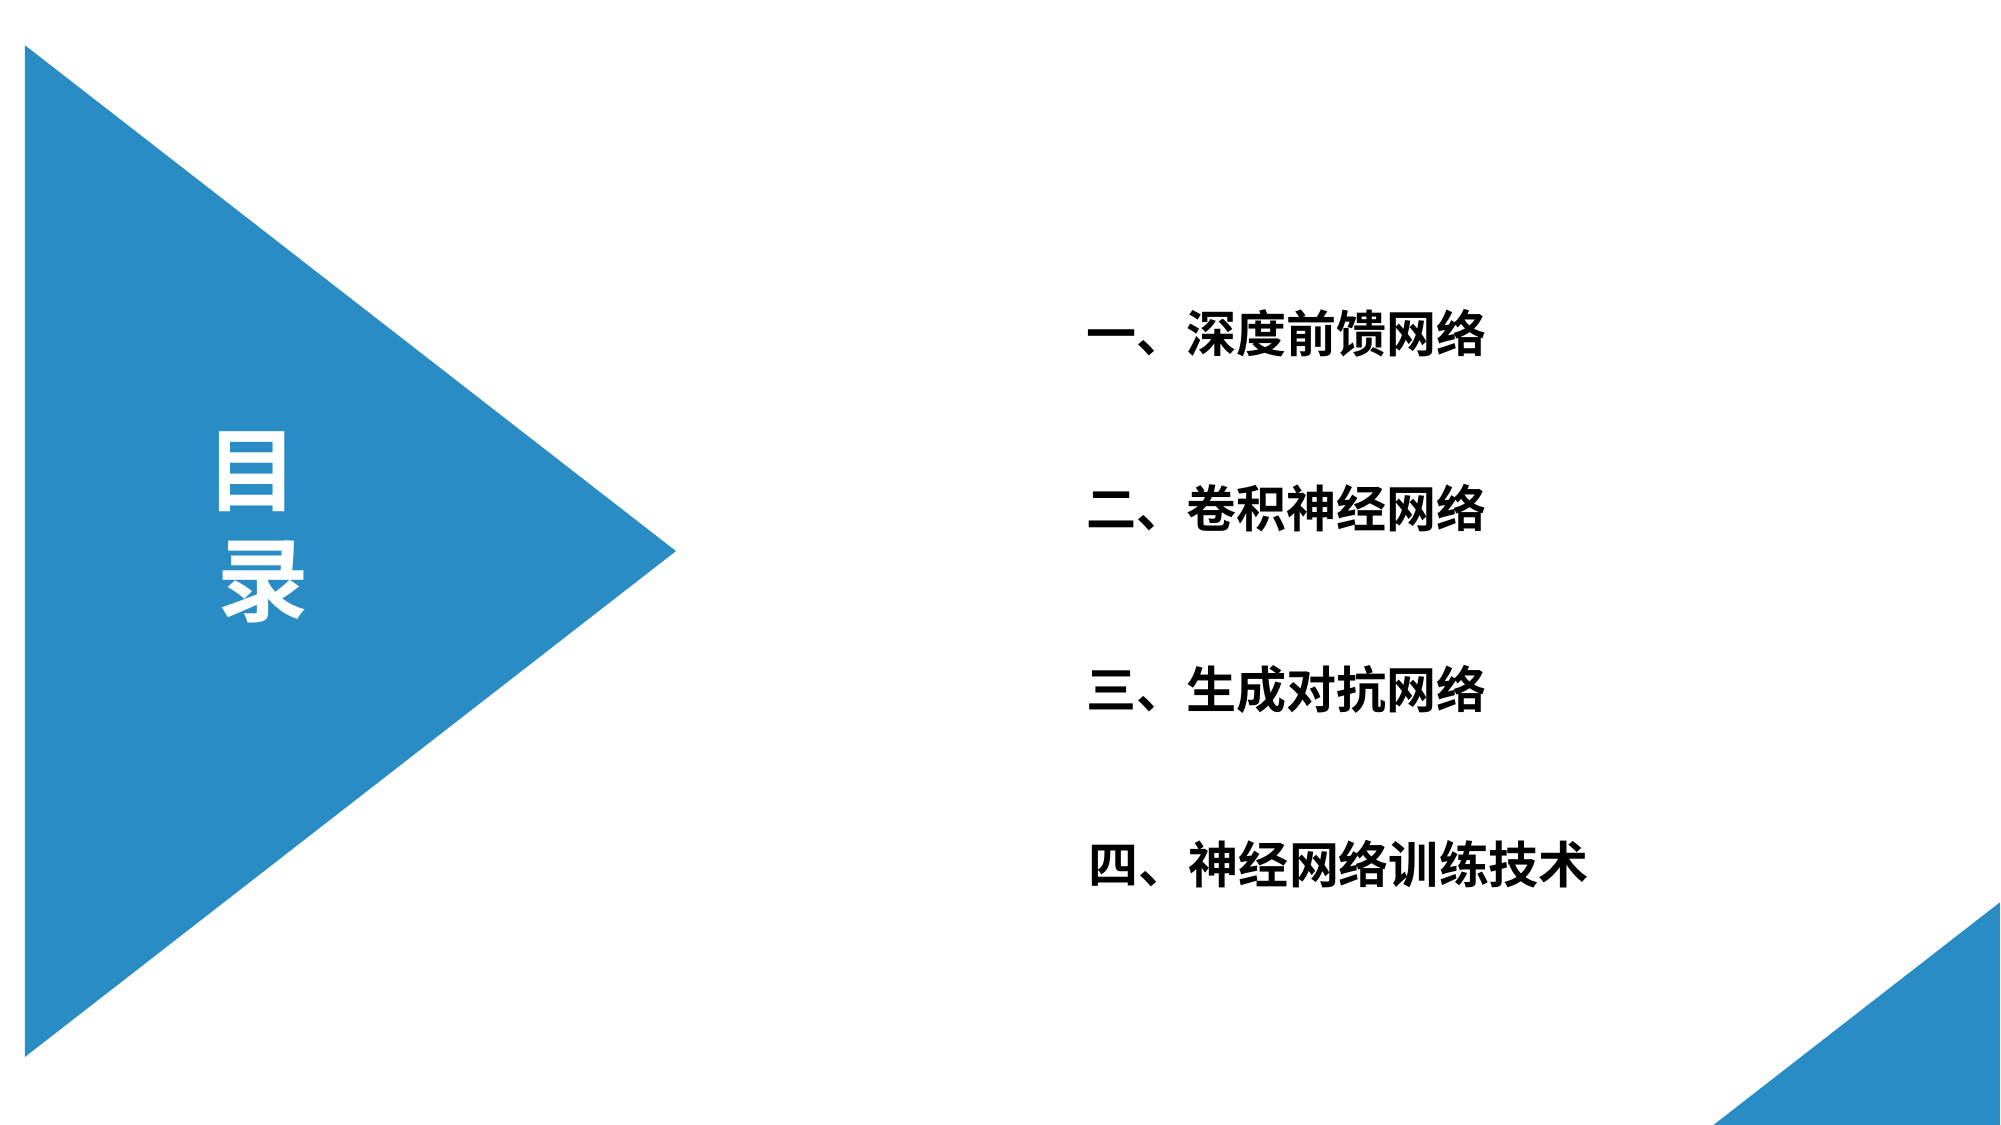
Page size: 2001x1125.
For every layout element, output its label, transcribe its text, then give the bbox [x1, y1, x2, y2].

text_box 目 录 [175, 405, 351, 640]
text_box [897, 277, 1785, 926]
text_box [23, 43, 678, 1060]
text_box [1711, 900, 2000, 1125]
